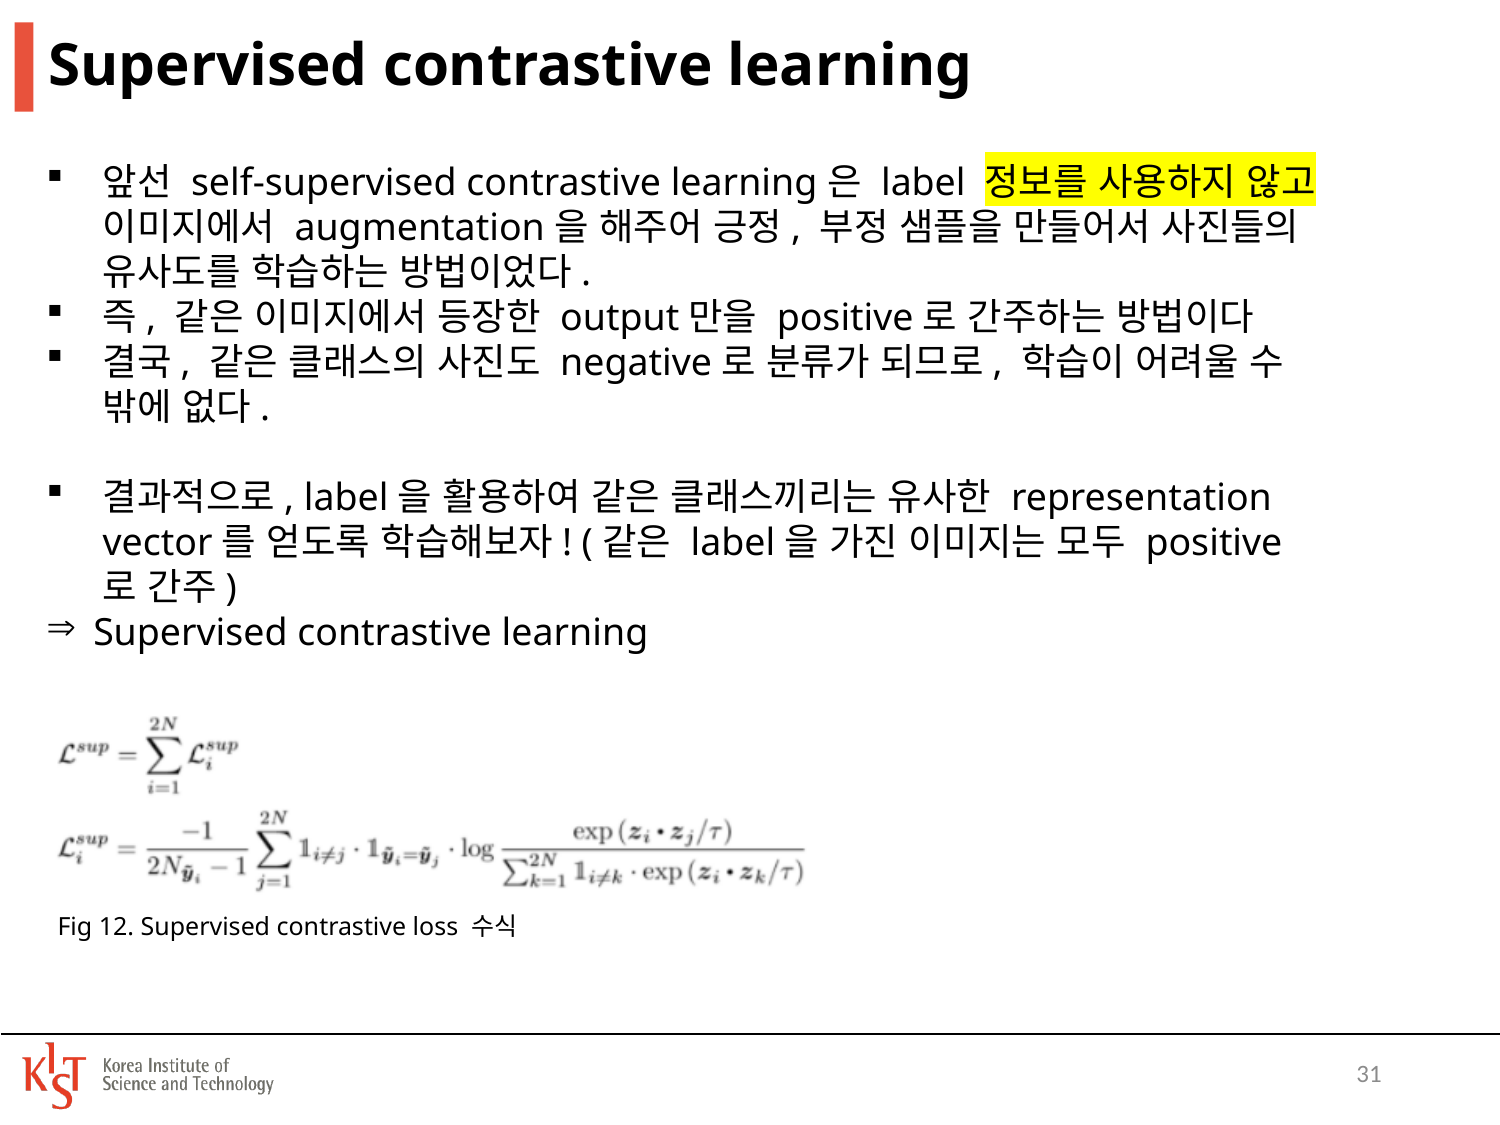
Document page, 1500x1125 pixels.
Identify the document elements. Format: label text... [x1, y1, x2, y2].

text_box Fig 12. Supervised contrastive loss 수식 [42, 903, 724, 949]
picture [42, 696, 816, 904]
text_box 앞선 self-supervised contrastive learning은 label 정보를 사용하지 않고 이미지에서 augmentation을 해주어 긍정, 부정 샘플을 만들어서 사진들의 유사도를 학습하는 방법이었다. 즉, 같은 이미지에서 등장한 output만을 positive로 간주하는 방법이다 결국, 같은 클래스의 사진도 negative로 분류가 되므로, 학습이 어려울 수 밖에 없다. 결과적으로, label을 활용하여 같은 클래스끼리는 유사한 representation vector를 얻도록 학습해보자! (같은 label을 가진 이미지는 모두 positive로 간주) Supervised contrastive learning [31, 150, 1333, 661]
slide_number 31 [1059, 1042, 1397, 1103]
picture [15, 1038, 277, 1114]
title Supervised contrastive learning [33, 22, 1470, 112]
